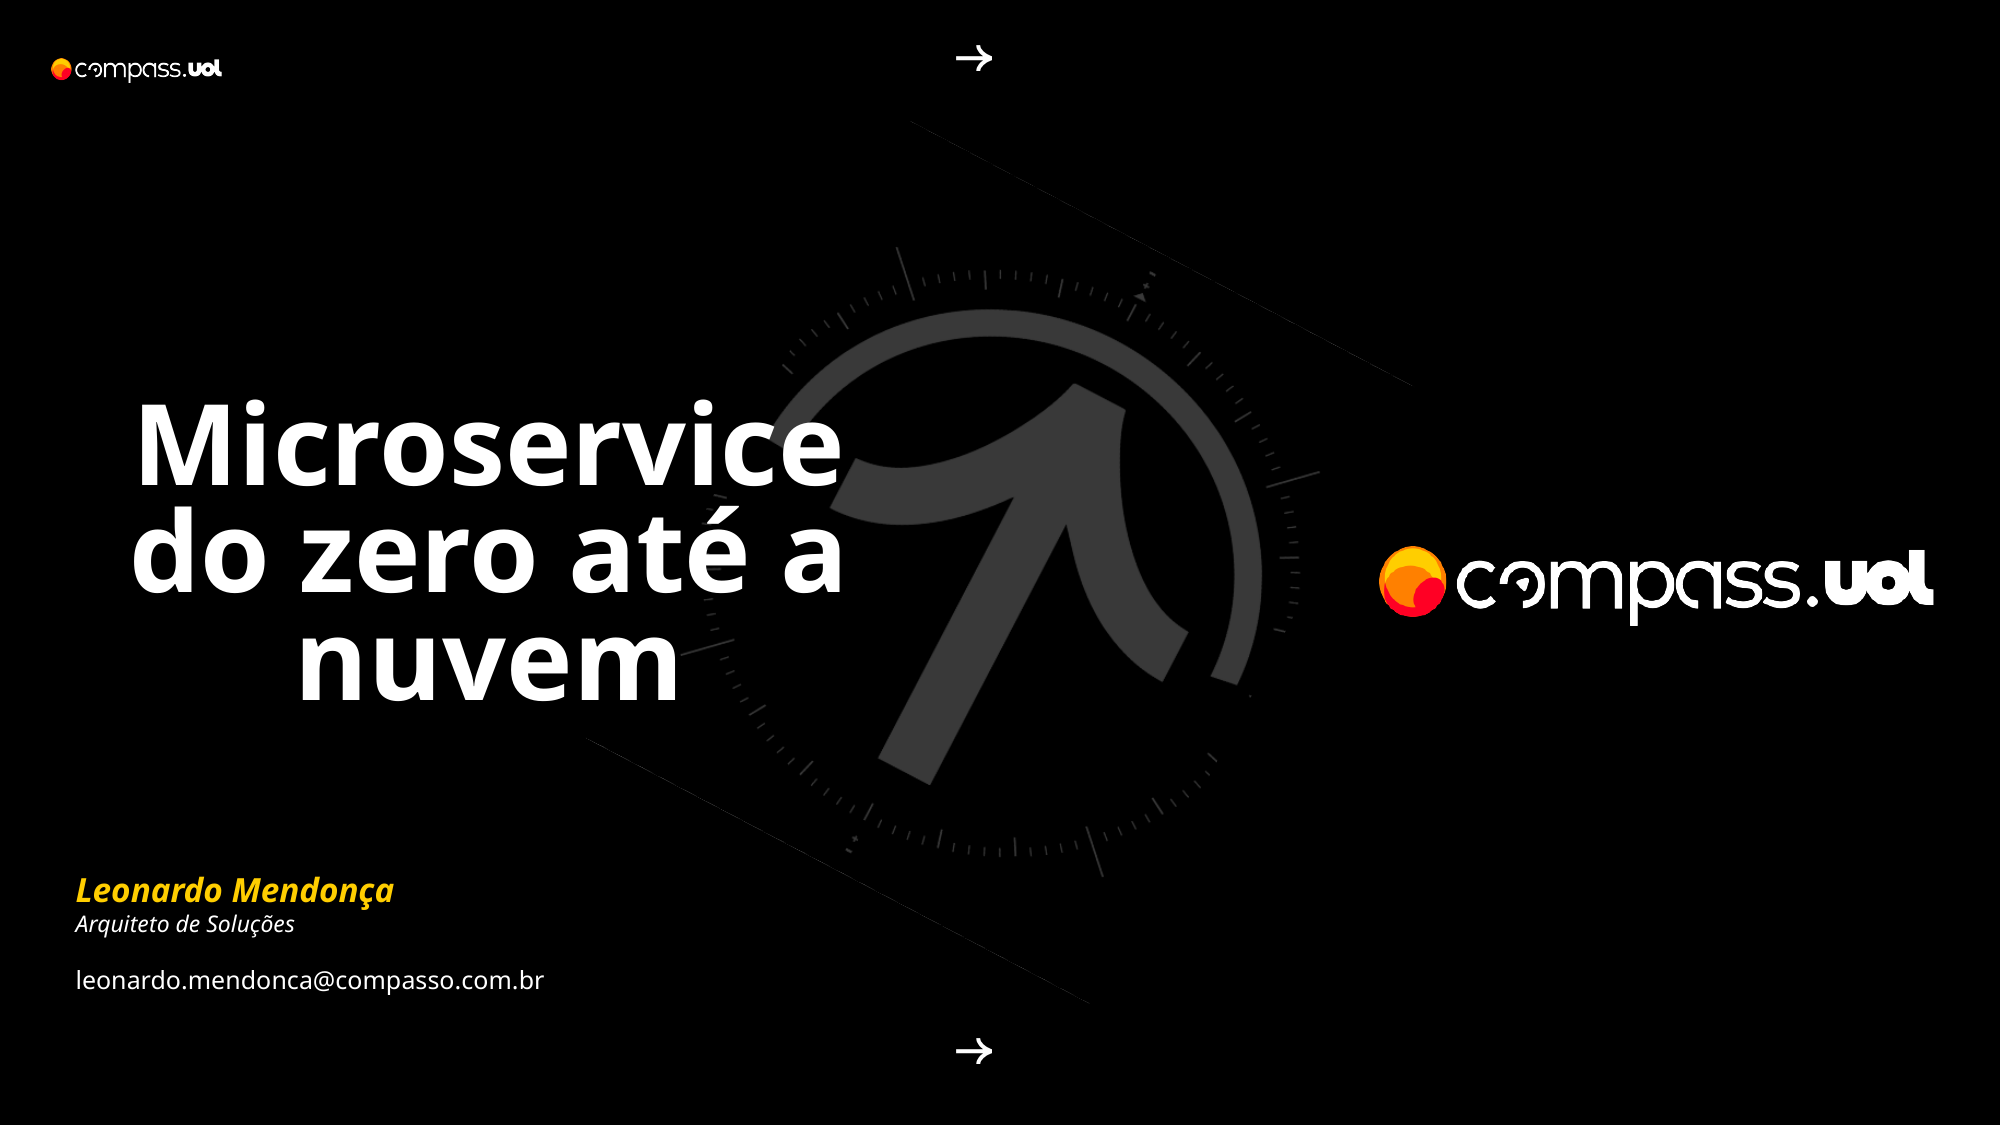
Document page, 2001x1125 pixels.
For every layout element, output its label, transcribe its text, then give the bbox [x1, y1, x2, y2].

picture [51, 58, 222, 83]
picture [957, 46, 992, 71]
picture [957, 1039, 992, 1064]
picture [1379, 546, 1934, 626]
text_box Leonardo Mendonça Arquiteto de Soluções leonardo.mendonca@compasso.com.br [60, 862, 635, 1002]
text_box Microservice do zero até a nuvem [58, 382, 709, 739]
picture [591, 122, 1415, 1003]
